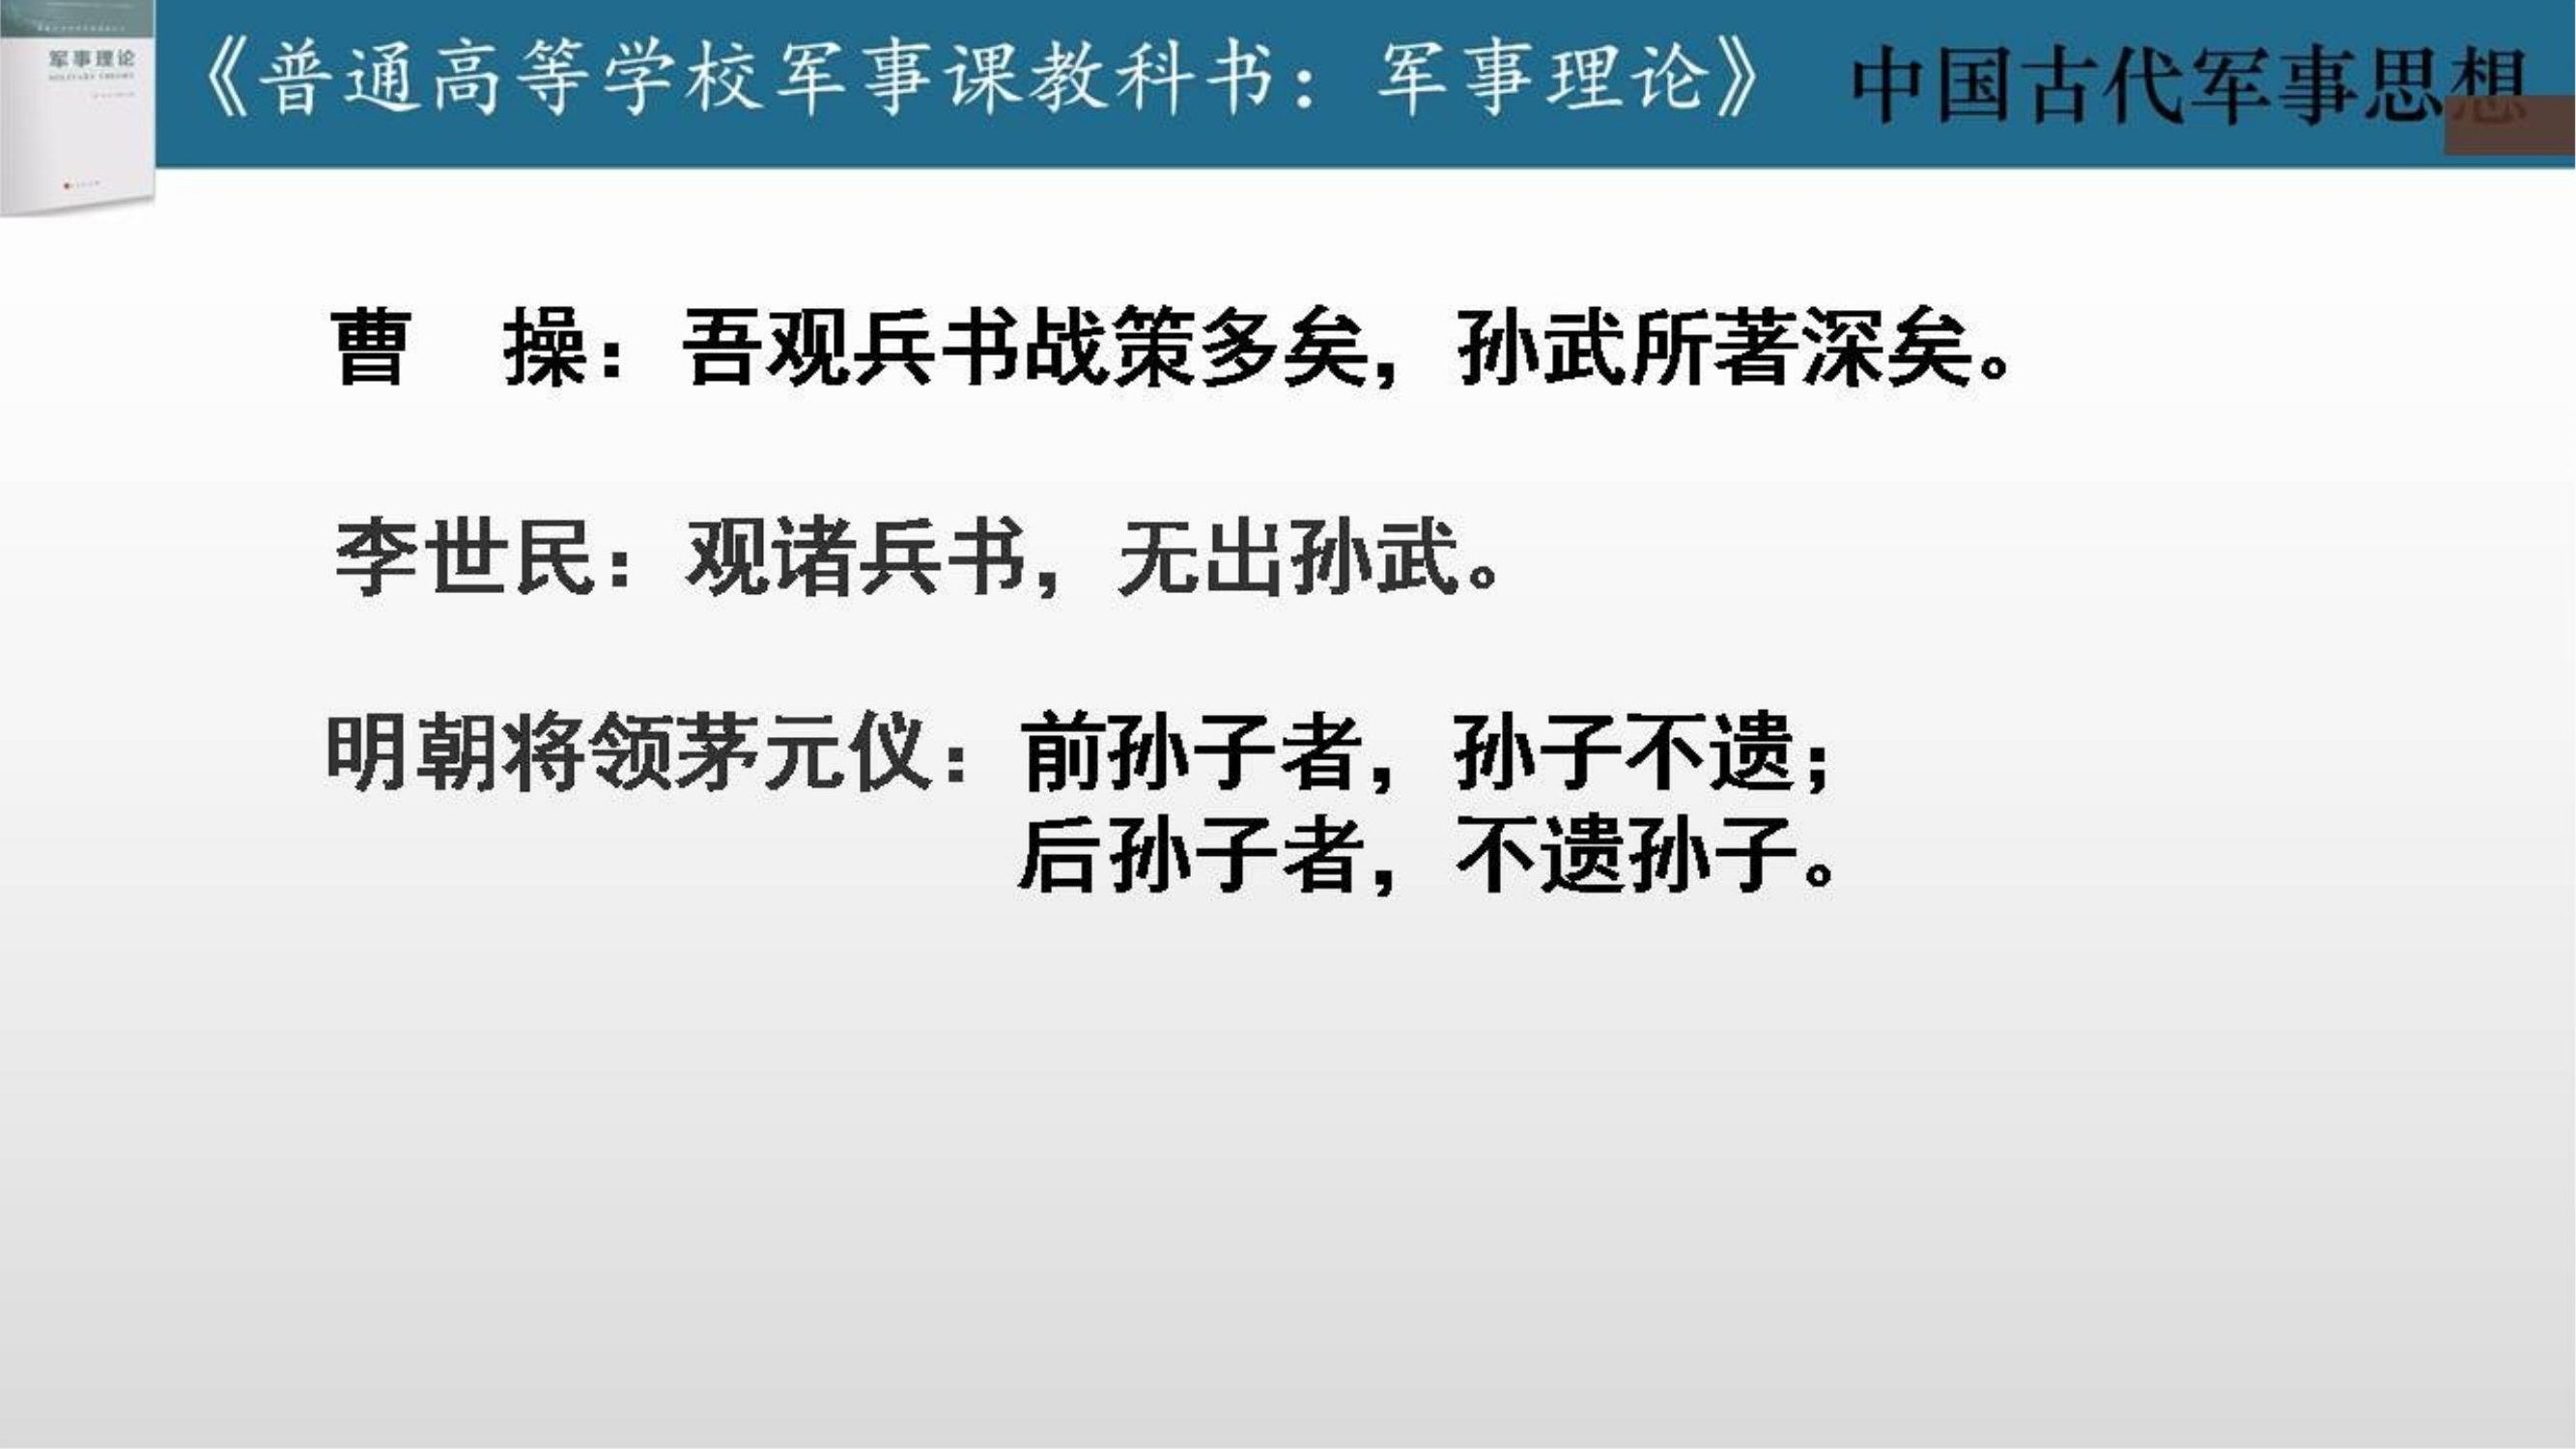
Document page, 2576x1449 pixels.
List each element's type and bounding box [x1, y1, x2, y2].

text_box [0, 0, 2576, 1449]
